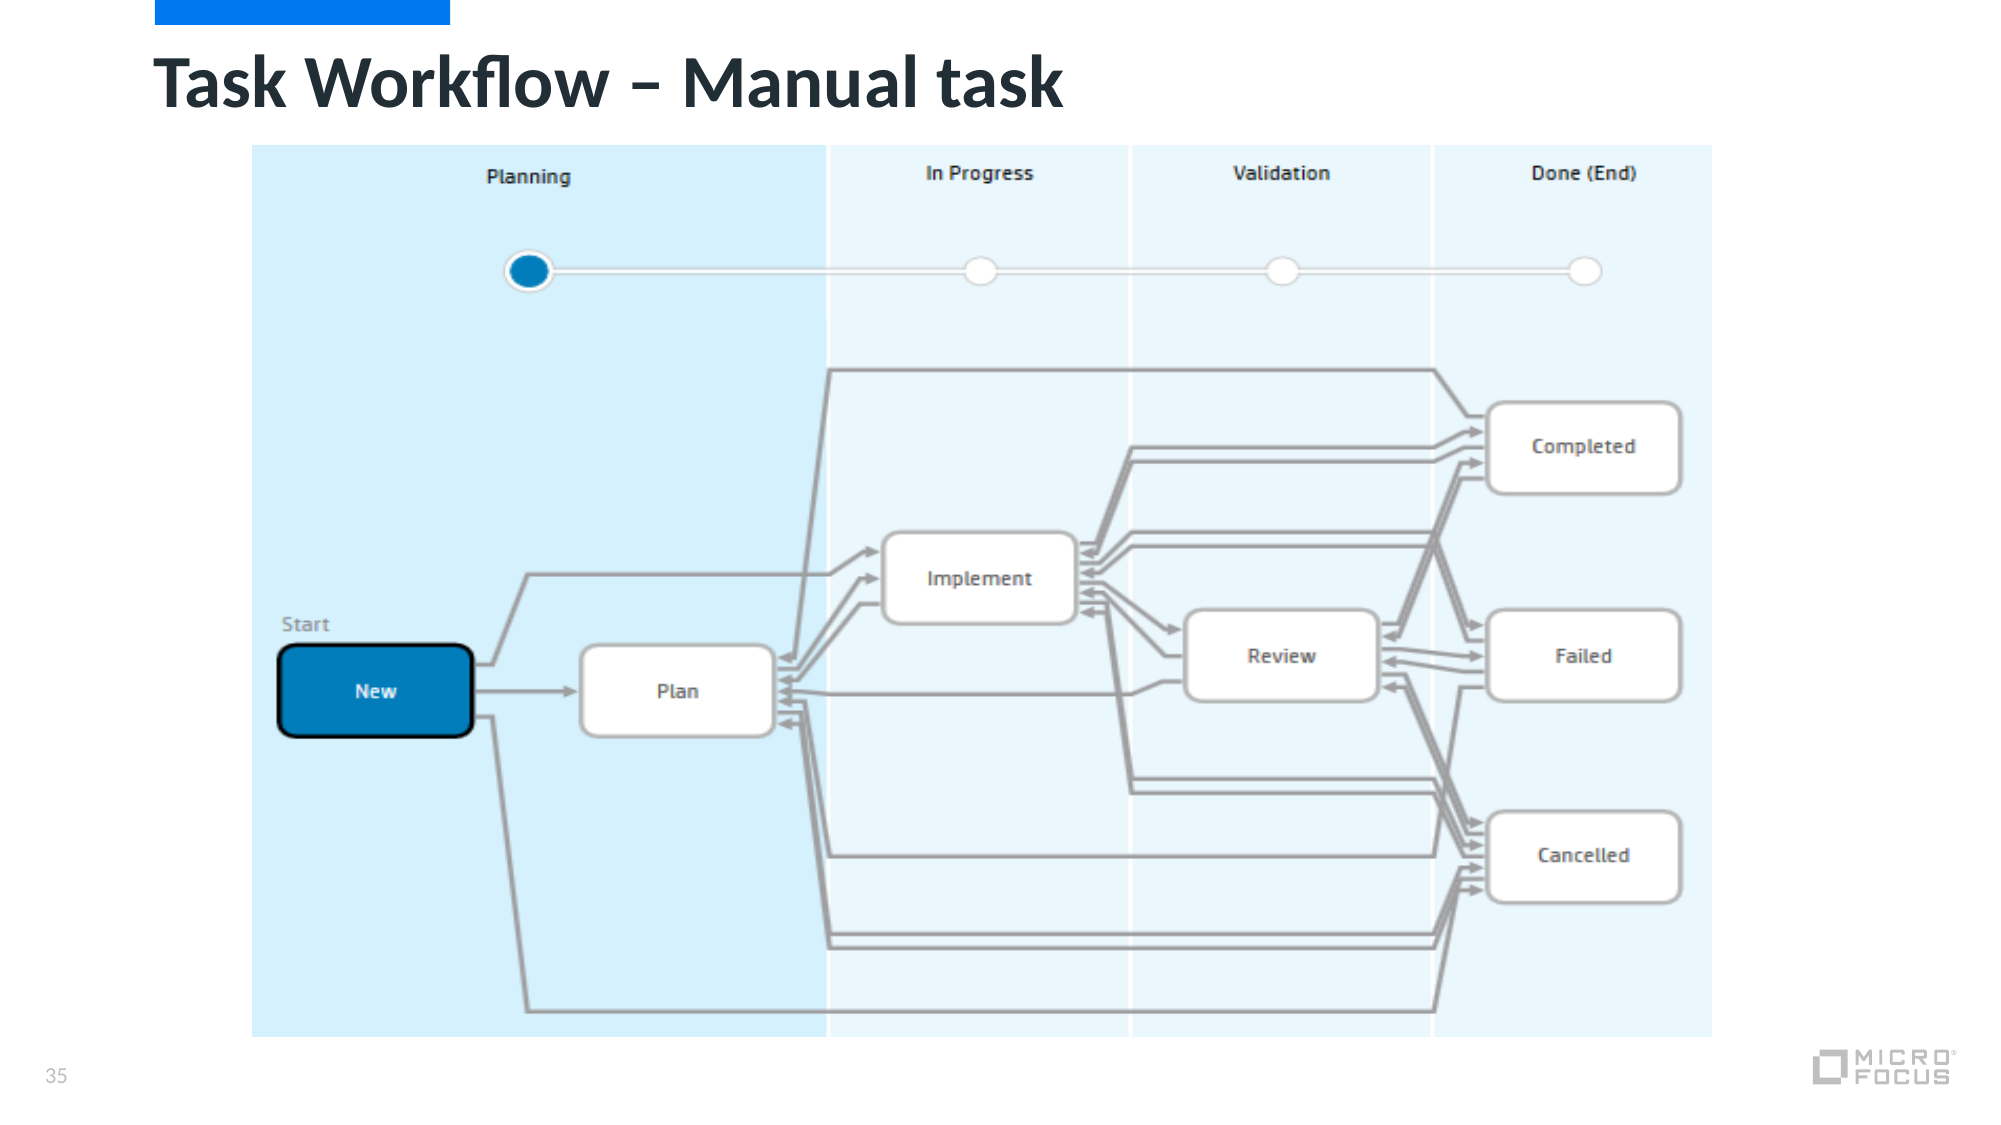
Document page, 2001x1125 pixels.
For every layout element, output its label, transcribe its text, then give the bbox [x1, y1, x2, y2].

slide_number 35 [30, 1051, 90, 1097]
title Task Workflow – Manual task [153, 35, 1845, 213]
picture [252, 145, 1712, 1037]
